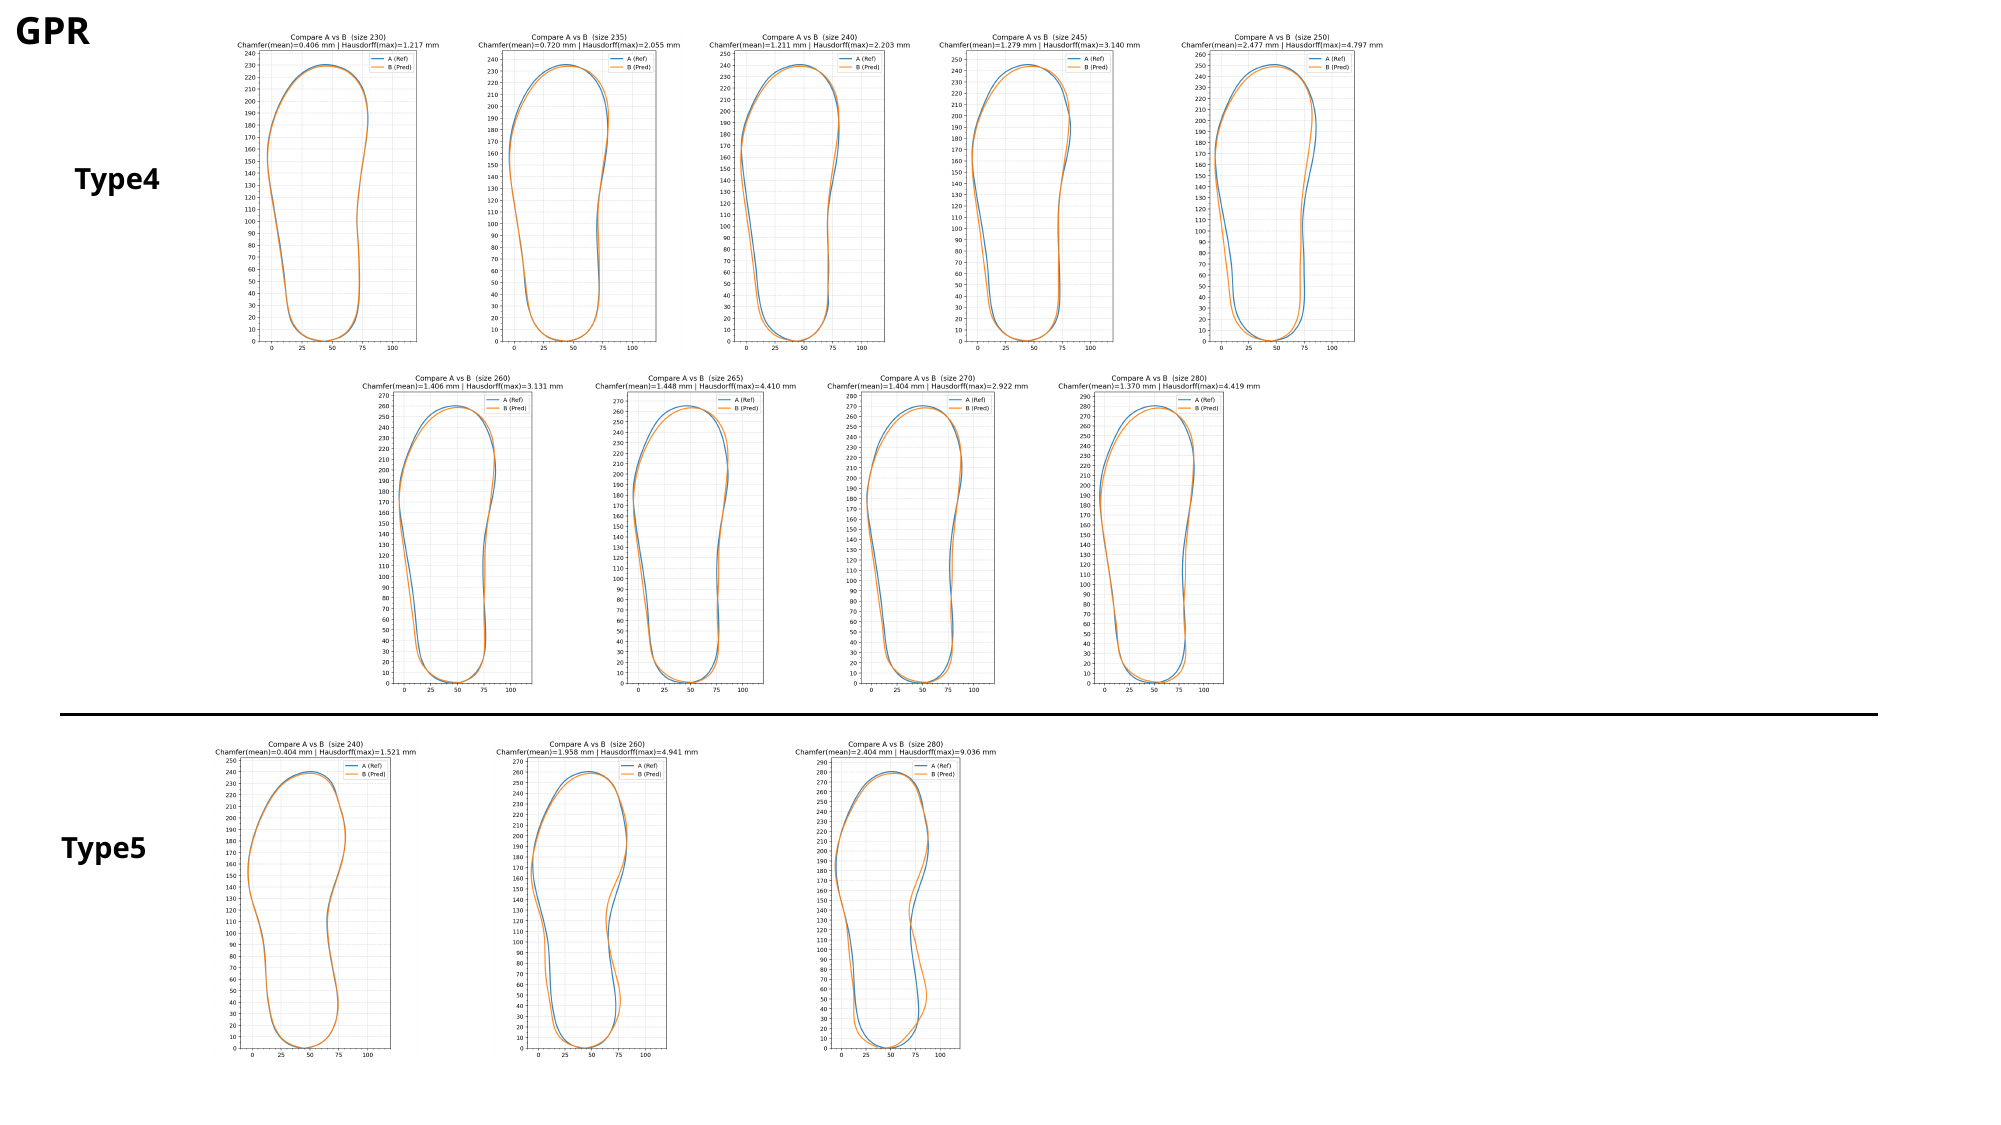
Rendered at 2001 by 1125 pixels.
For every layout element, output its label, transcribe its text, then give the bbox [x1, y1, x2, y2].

picture [1054, 371, 1264, 697]
picture [791, 737, 1000, 1062]
picture [1177, 30, 1387, 356]
picture [474, 30, 684, 356]
text_box Type4 [59, 152, 185, 203]
text_box GPR [0, 0, 125, 60]
picture [211, 737, 420, 1062]
picture [357, 371, 567, 697]
picture [935, 30, 1144, 356]
picture [492, 737, 702, 1062]
text_box Type5 [46, 822, 171, 872]
picture [705, 30, 914, 356]
picture [591, 371, 800, 697]
picture [823, 371, 1032, 697]
picture [233, 30, 443, 356]
